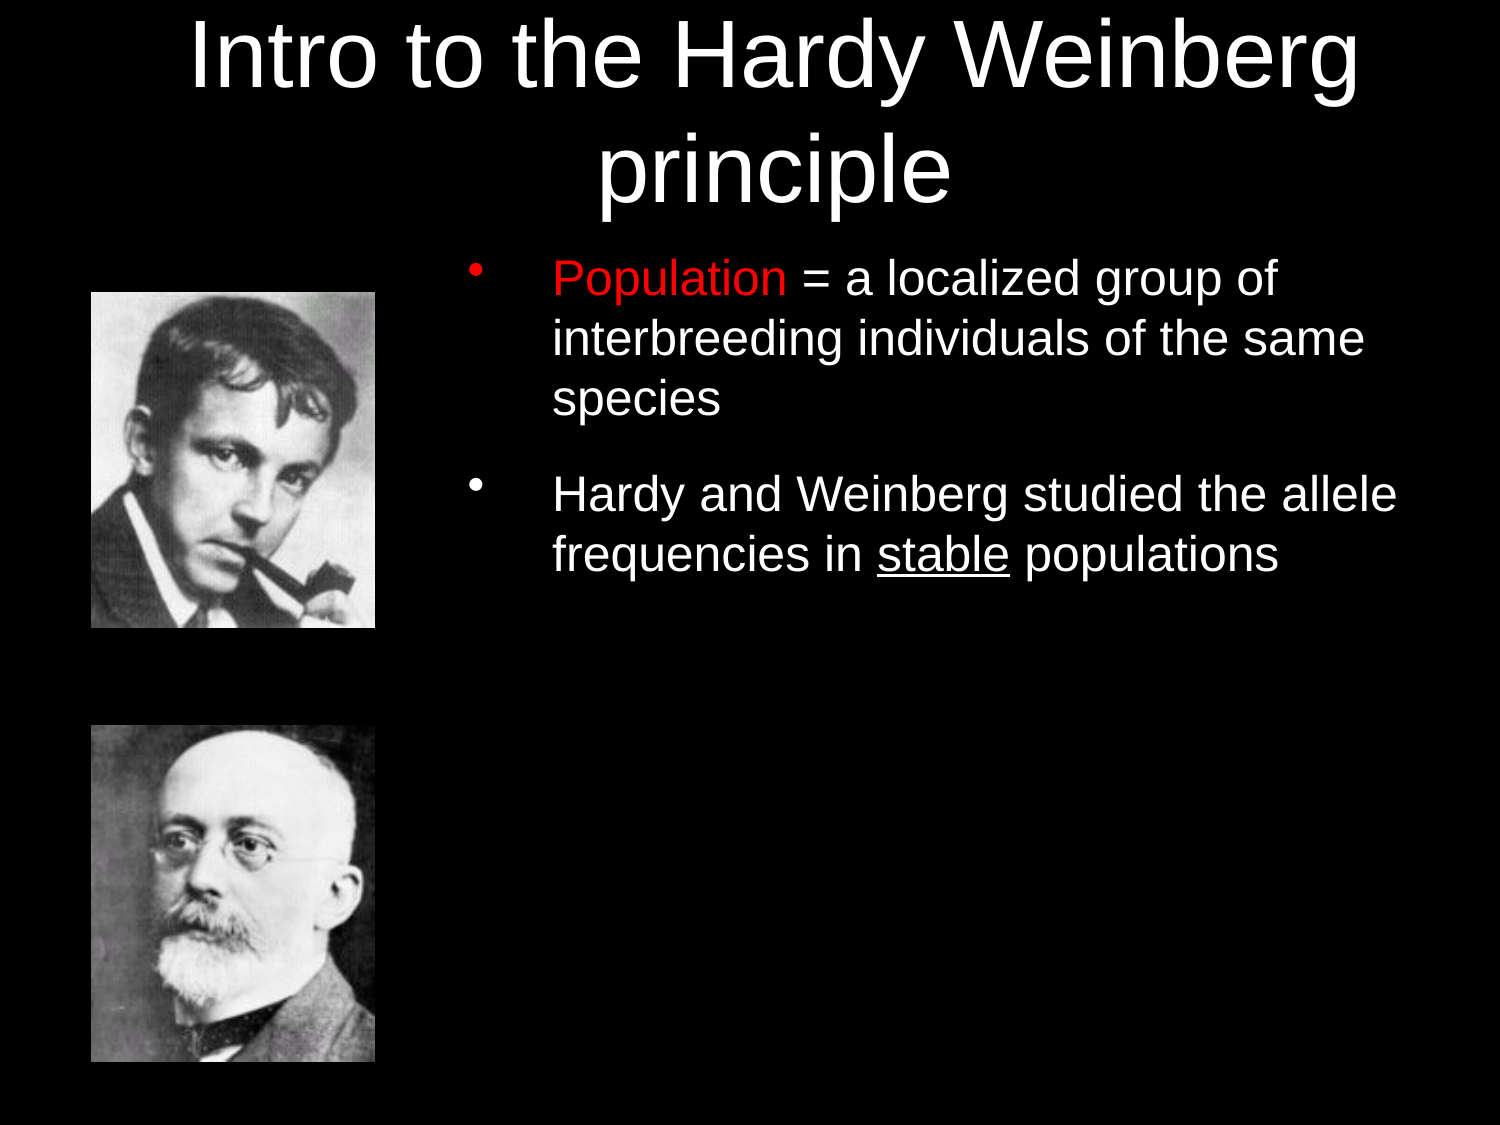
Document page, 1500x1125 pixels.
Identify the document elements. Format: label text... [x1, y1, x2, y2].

list Population = a localized group of interbreeding individuals of the same species Hardy and Weinberg studied the allele frequencies in stable populations [412, 236, 1463, 971]
picture [91, 292, 376, 629]
picture [91, 725, 376, 1062]
title Intro to the Hardy Weinberg principle [99, 12, 1450, 200]
